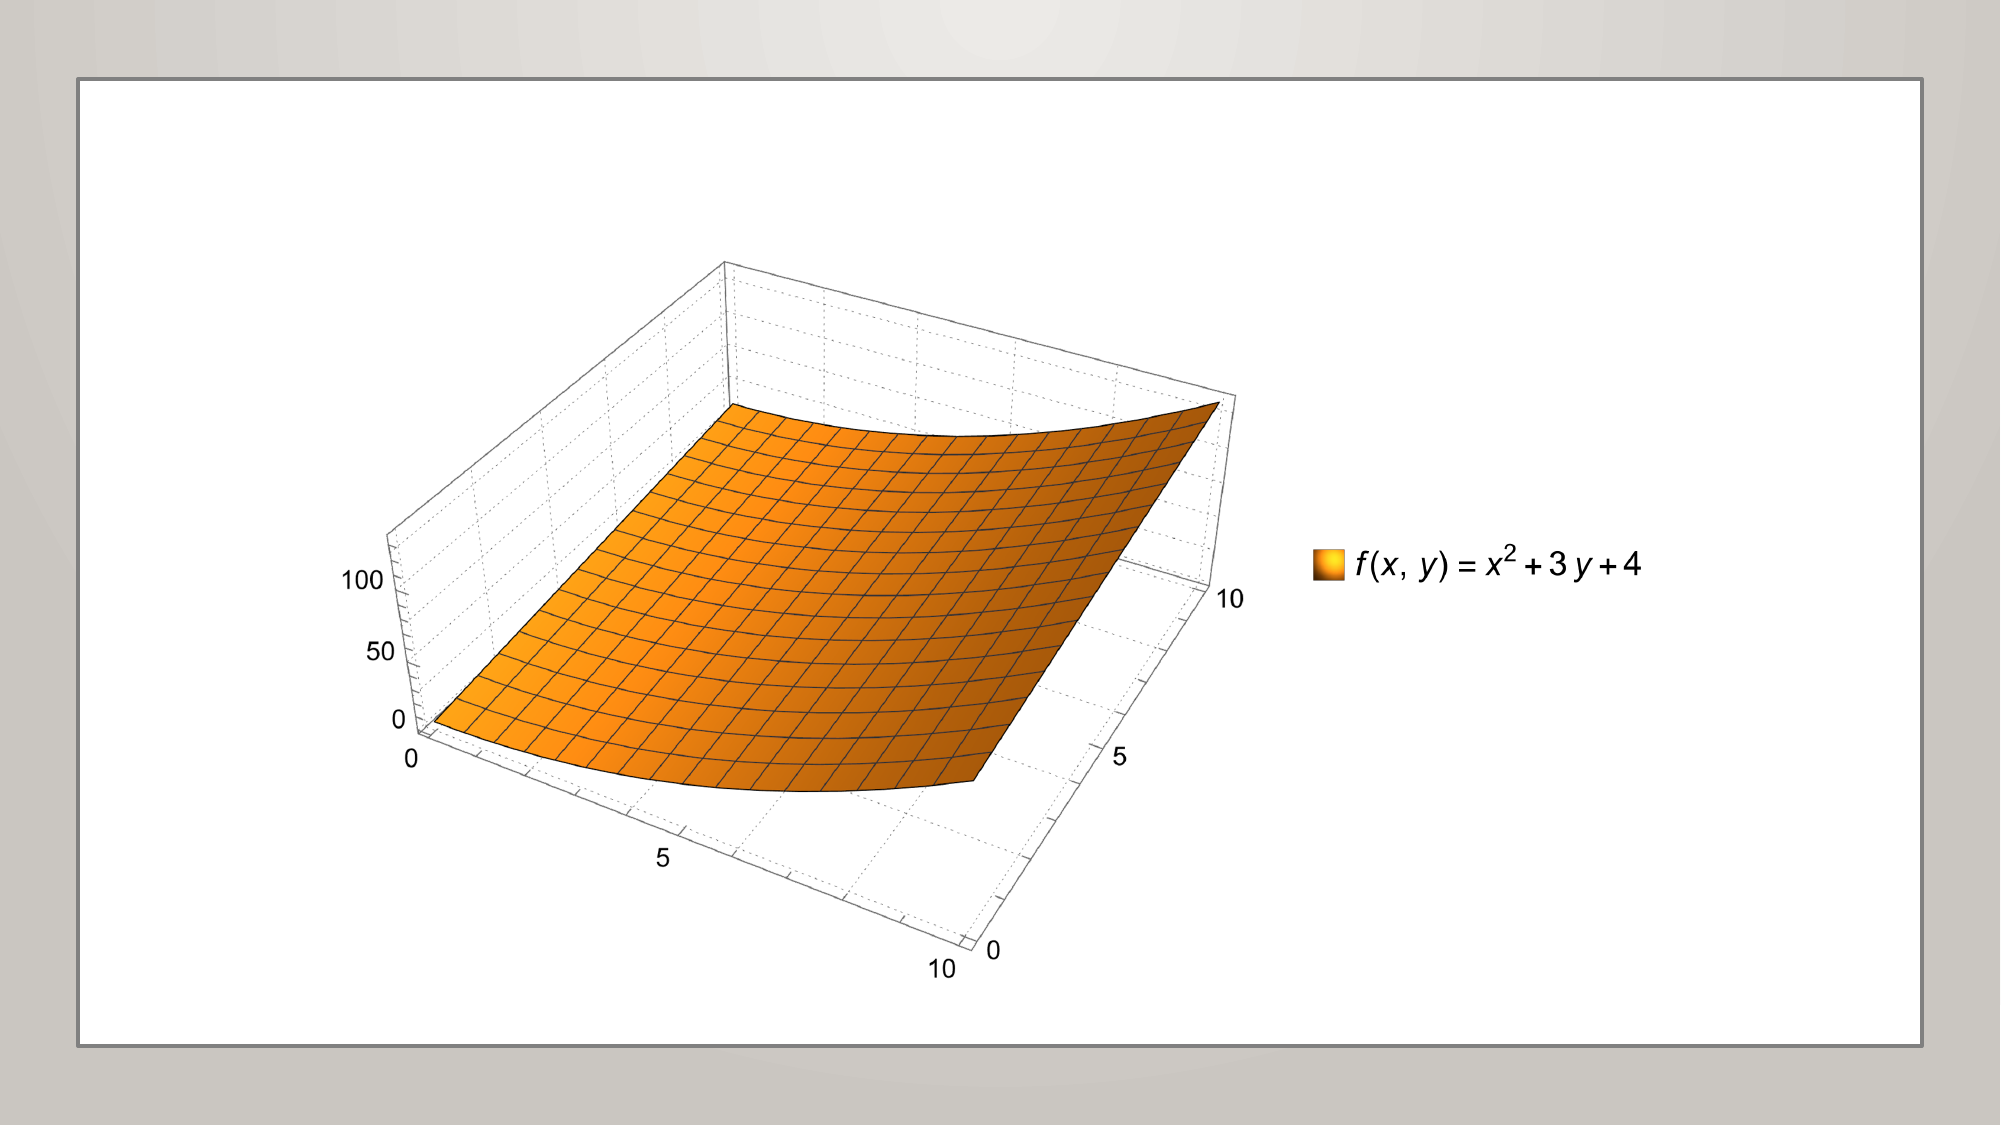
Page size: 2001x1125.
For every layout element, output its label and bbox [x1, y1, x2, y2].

text_box [0, 0, 2000, 1125]
picture [340, 105, 1659, 1020]
text_box [77, 77, 1923, 1048]
